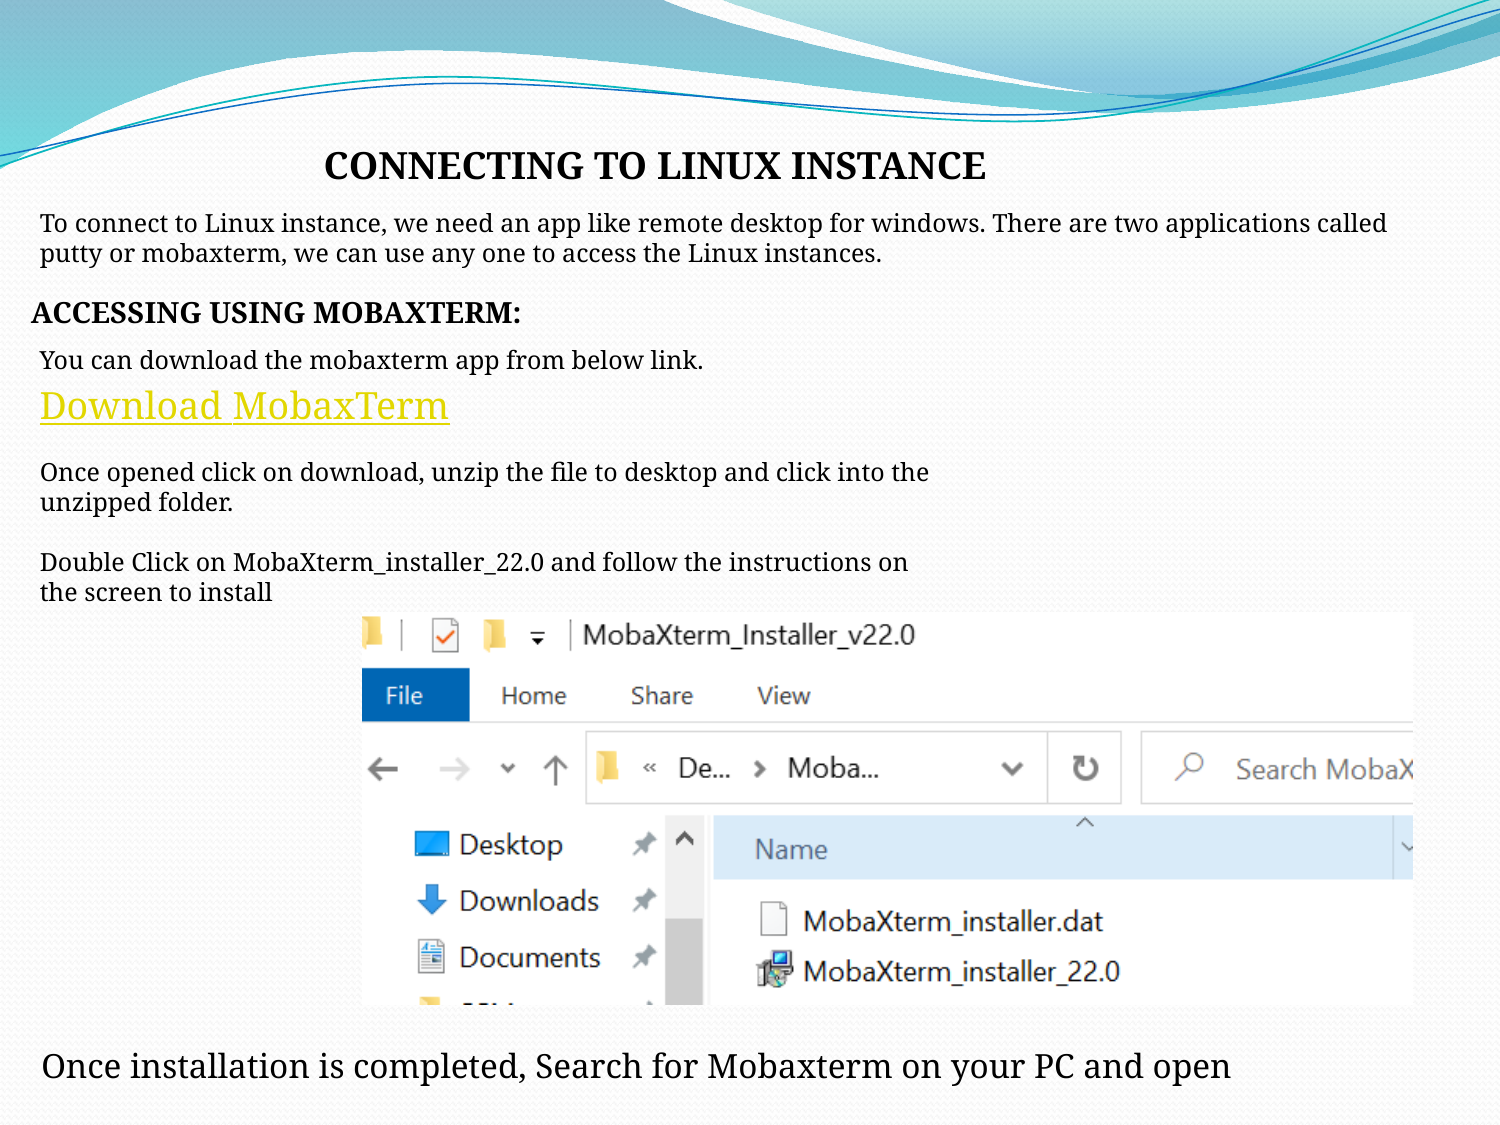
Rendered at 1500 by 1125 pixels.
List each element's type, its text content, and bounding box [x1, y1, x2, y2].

text_box Download MobaxTerm [24, 374, 1000, 441]
picture [362, 612, 1413, 1005]
text_box Once installation is completed, Search for Mobaxterm on your PC and open [26, 1037, 1327, 1093]
text_box You can download the mobaxterm app from below link. [24, 337, 775, 374]
text_box To connect to Linux instance, we need an app like remote desktop for windows. There are two applications called putty or mobaxterm, we can use any one to access the Linux instances. [24, 199, 1425, 275]
text_box Once opened click on download, unzip the file to desktop and click into the unzipped folder. Double Click on MobaXterm_installer_22.0 and follow the instructions on the screen to install [24, 448, 963, 614]
text_box ACCESSING USING MOBAXTERM: [16, 287, 545, 338]
text_box CONNECTING TO LINUX INSTANCE [309, 134, 1012, 195]
